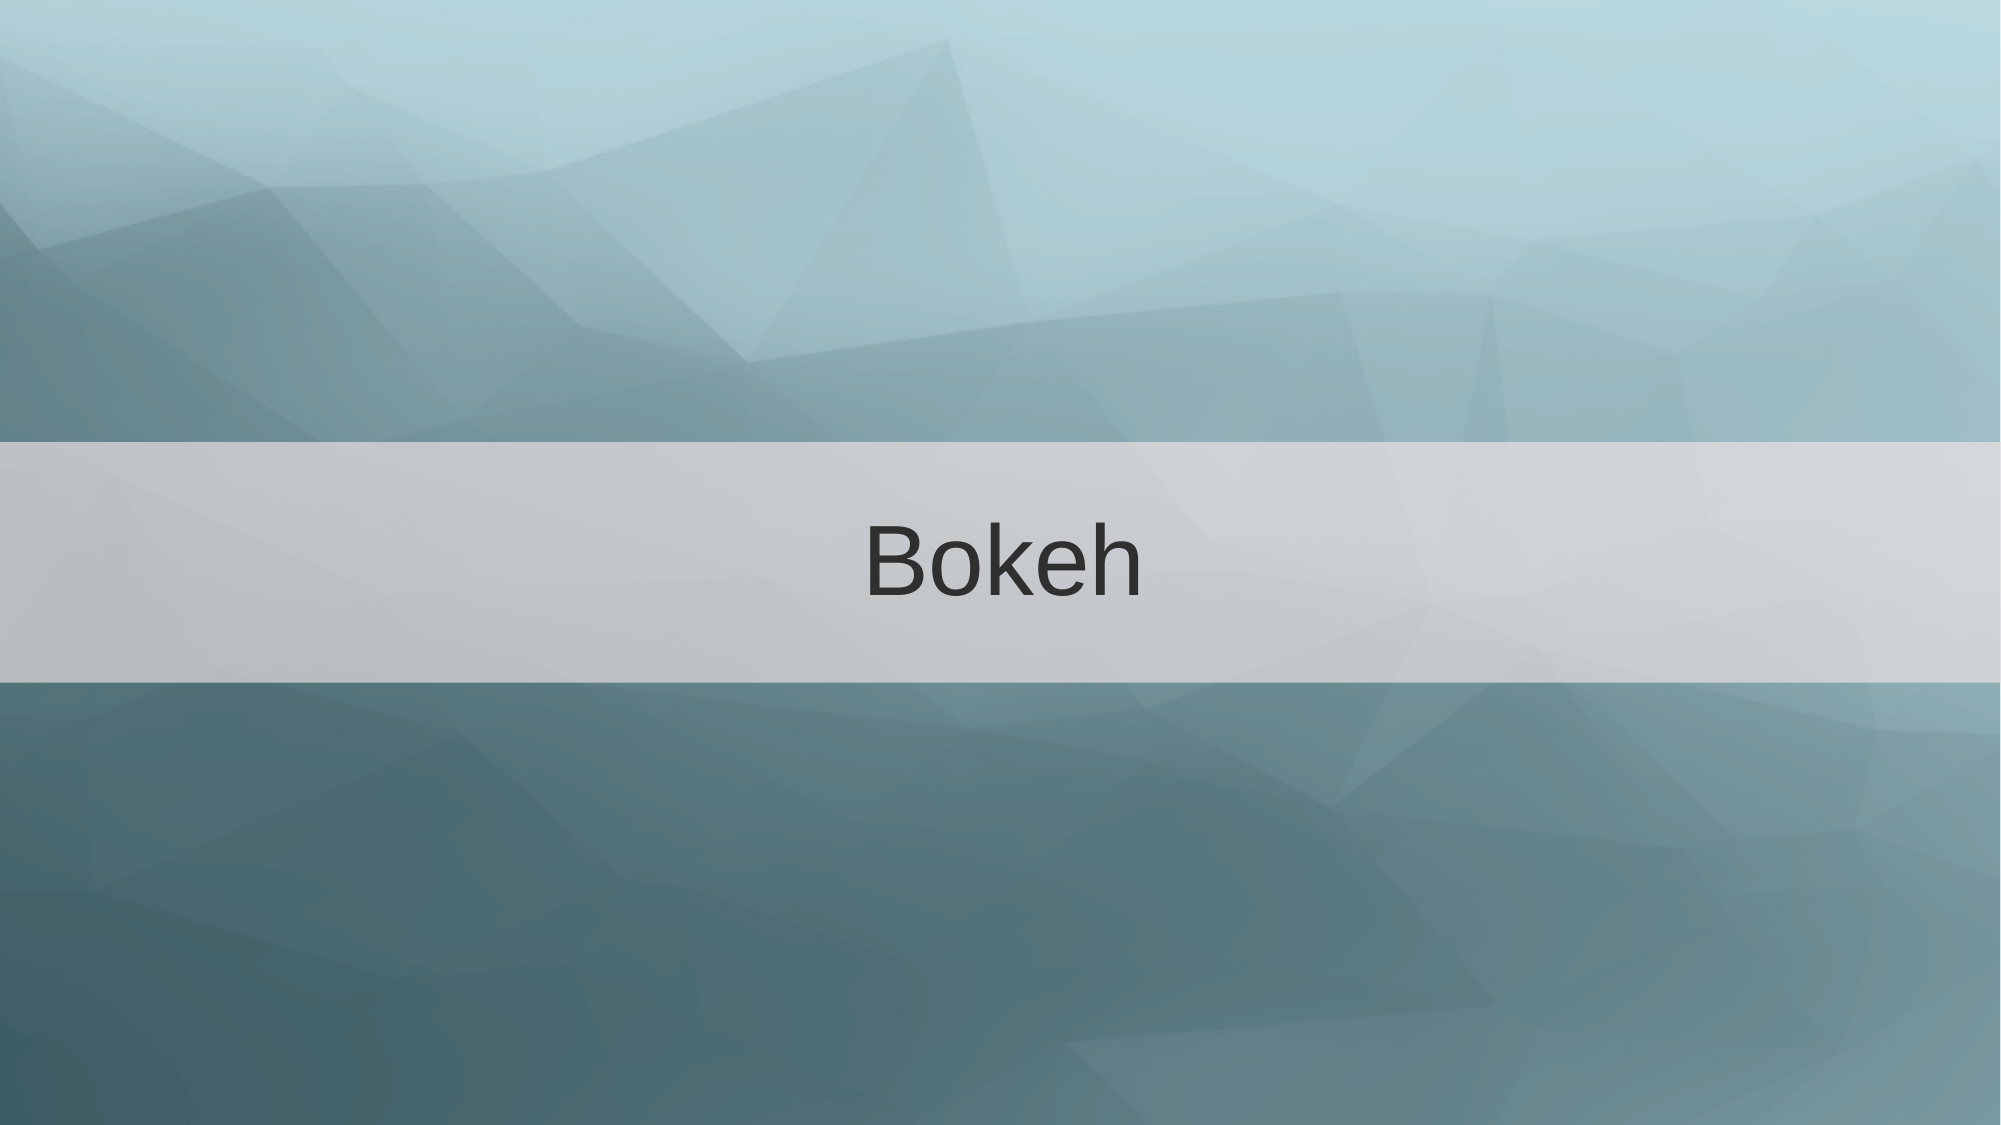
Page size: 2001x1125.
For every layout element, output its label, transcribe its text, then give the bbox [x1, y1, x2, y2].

title Bokeh [0, 422, 2000, 689]
picture [0, 0, 2001, 442]
picture [0, 683, 2001, 1125]
